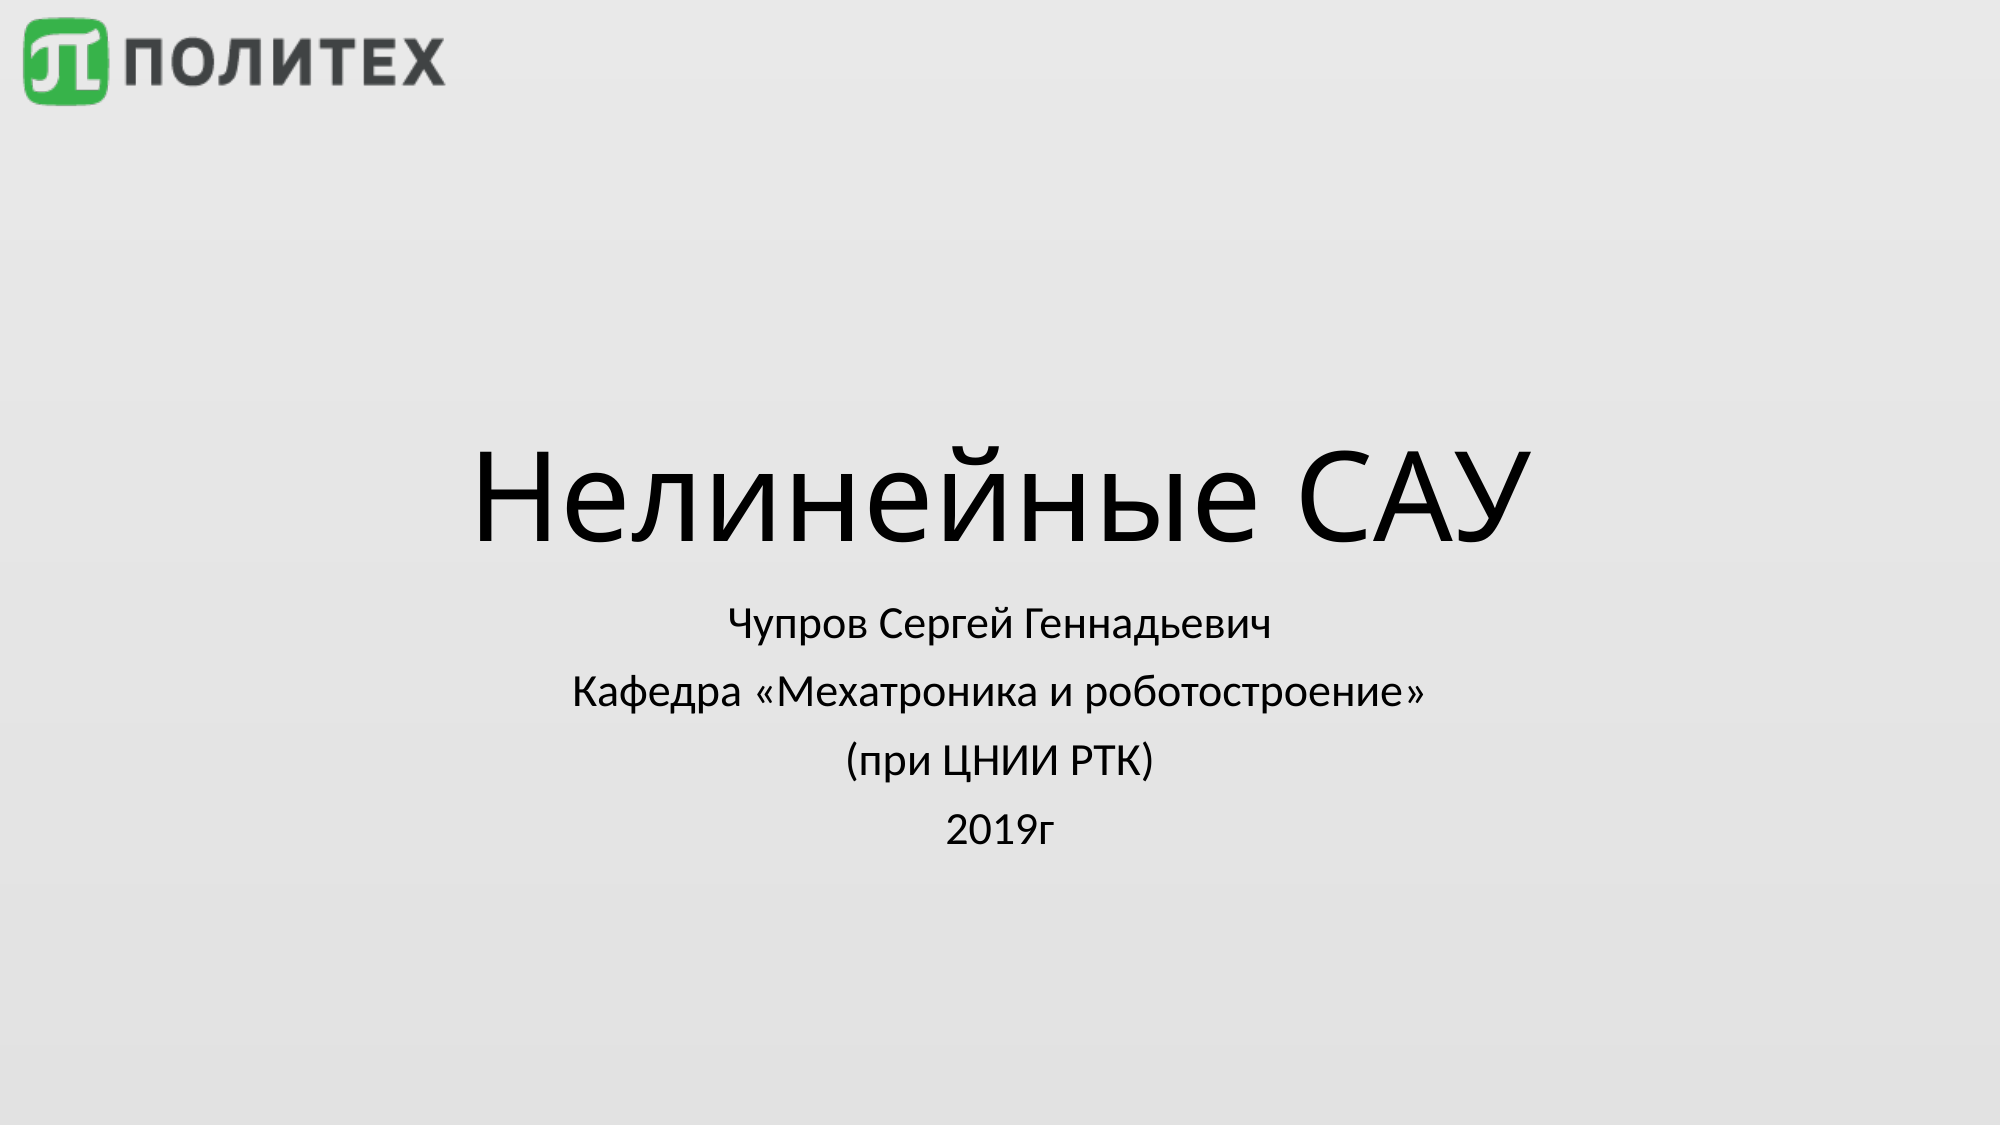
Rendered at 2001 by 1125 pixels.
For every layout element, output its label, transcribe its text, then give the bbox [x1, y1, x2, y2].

picture [0, 0, 469, 125]
subtitle Чупров Сергей Геннадьевич Кафедра «Мехатроника и роботостроение» (при ЦНИИ РТК) 2019г [249, 590, 1750, 863]
title Нелинейные САУ [249, 184, 1750, 576]
